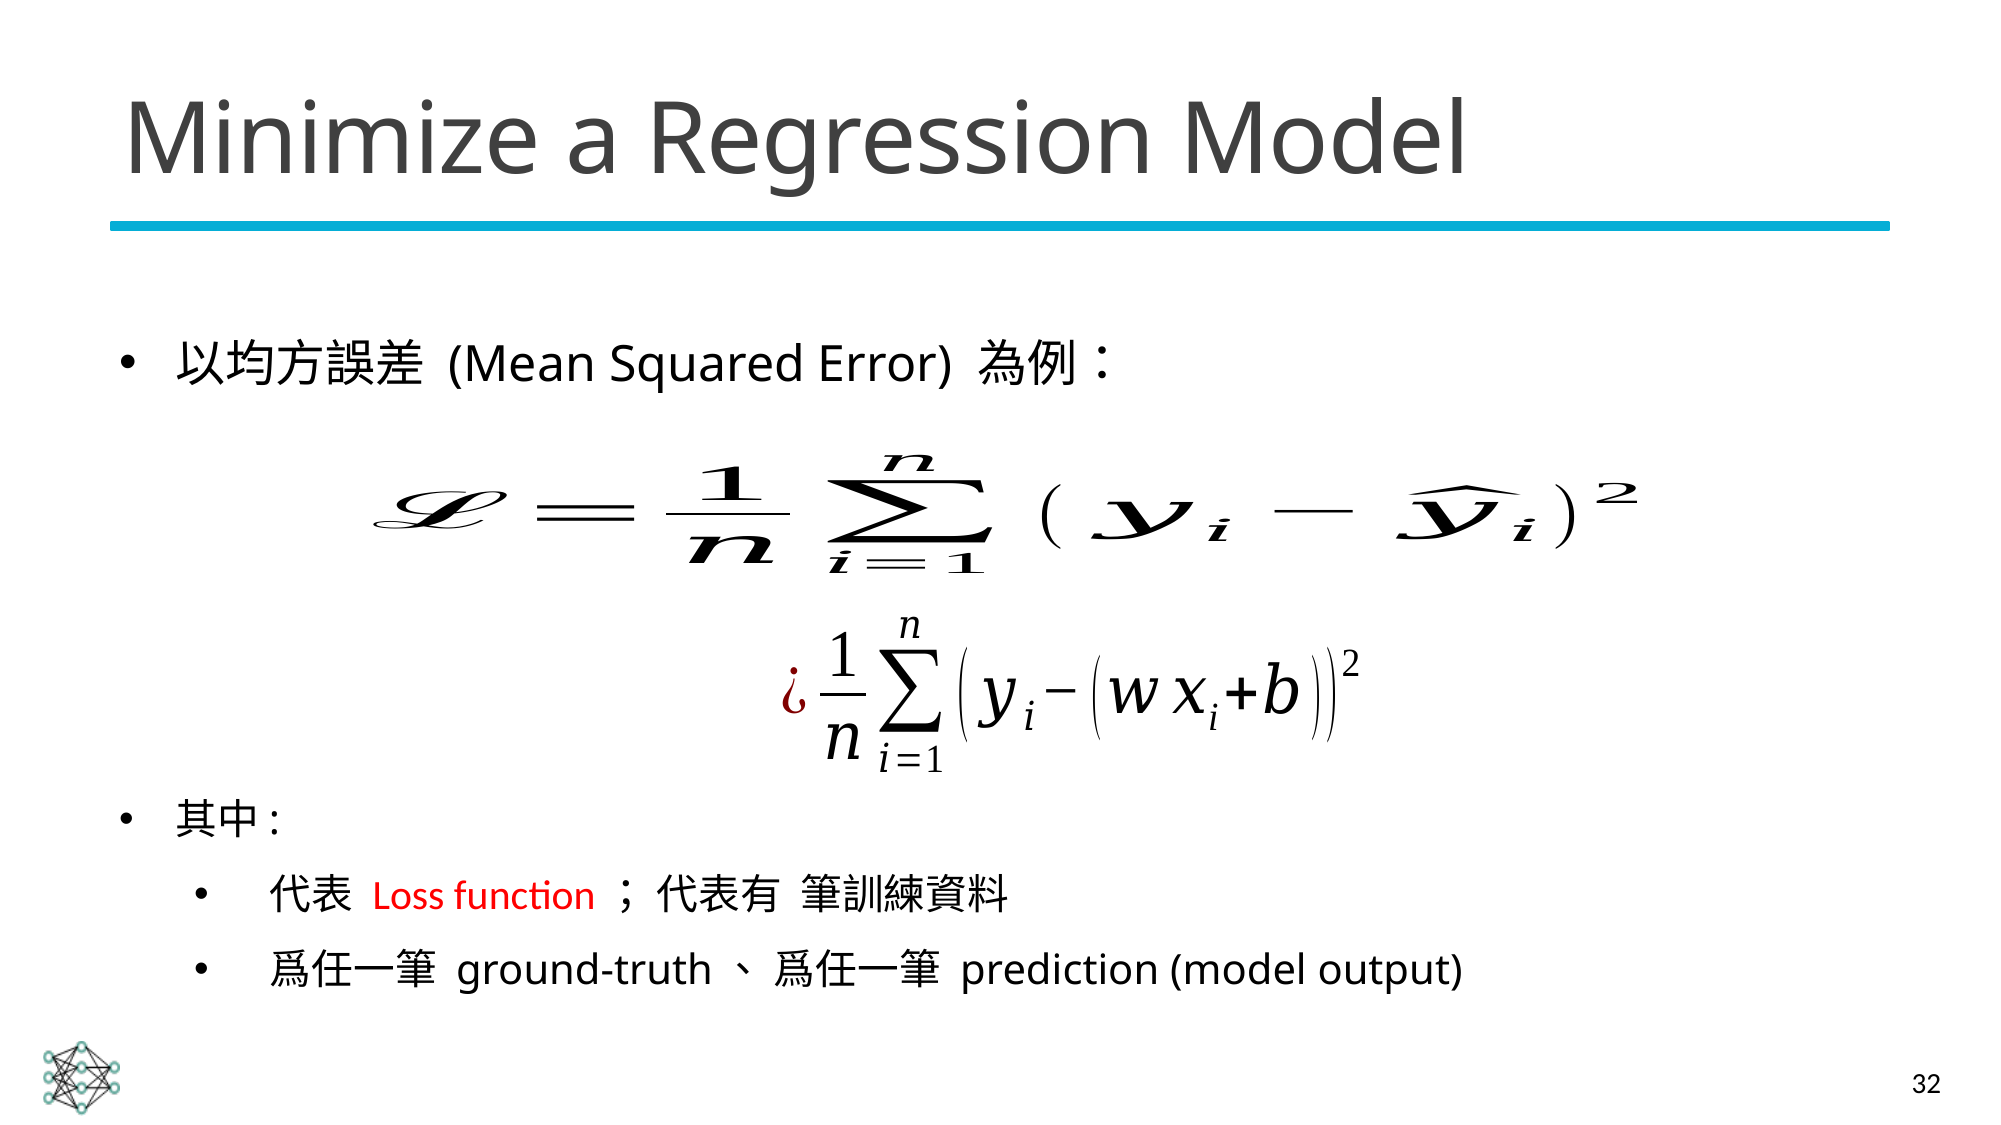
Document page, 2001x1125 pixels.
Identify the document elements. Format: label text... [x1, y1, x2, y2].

text_box 以均方誤差 (Mean Squared Error) 為例： [104, 293, 1896, 399]
title Minimize a Regression Model [107, 58, 1899, 228]
picture [43, 1041, 120, 1116]
slide_number 32 [1740, 1052, 1957, 1113]
